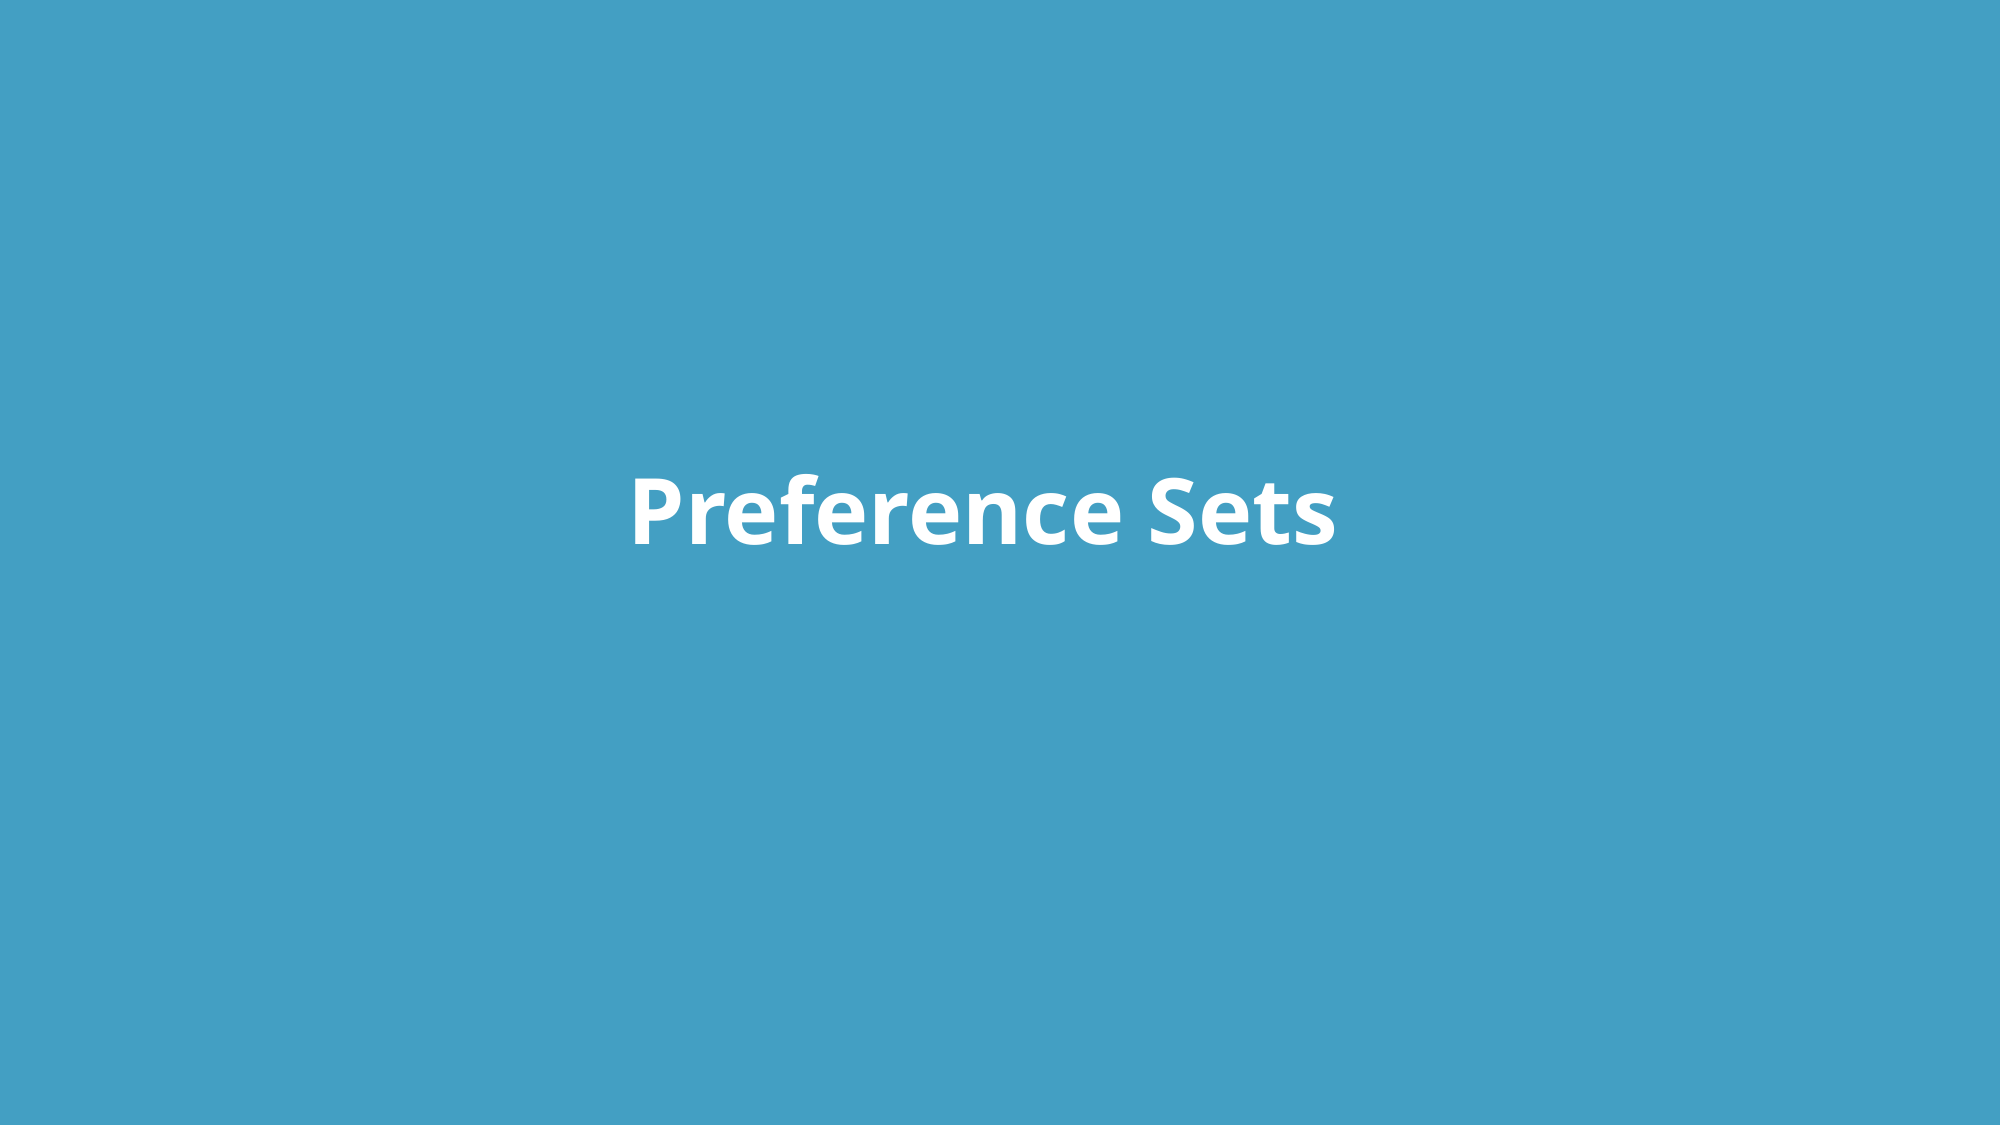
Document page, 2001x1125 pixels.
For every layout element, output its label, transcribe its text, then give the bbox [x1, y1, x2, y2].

title Preference Sets [120, 406, 1846, 624]
